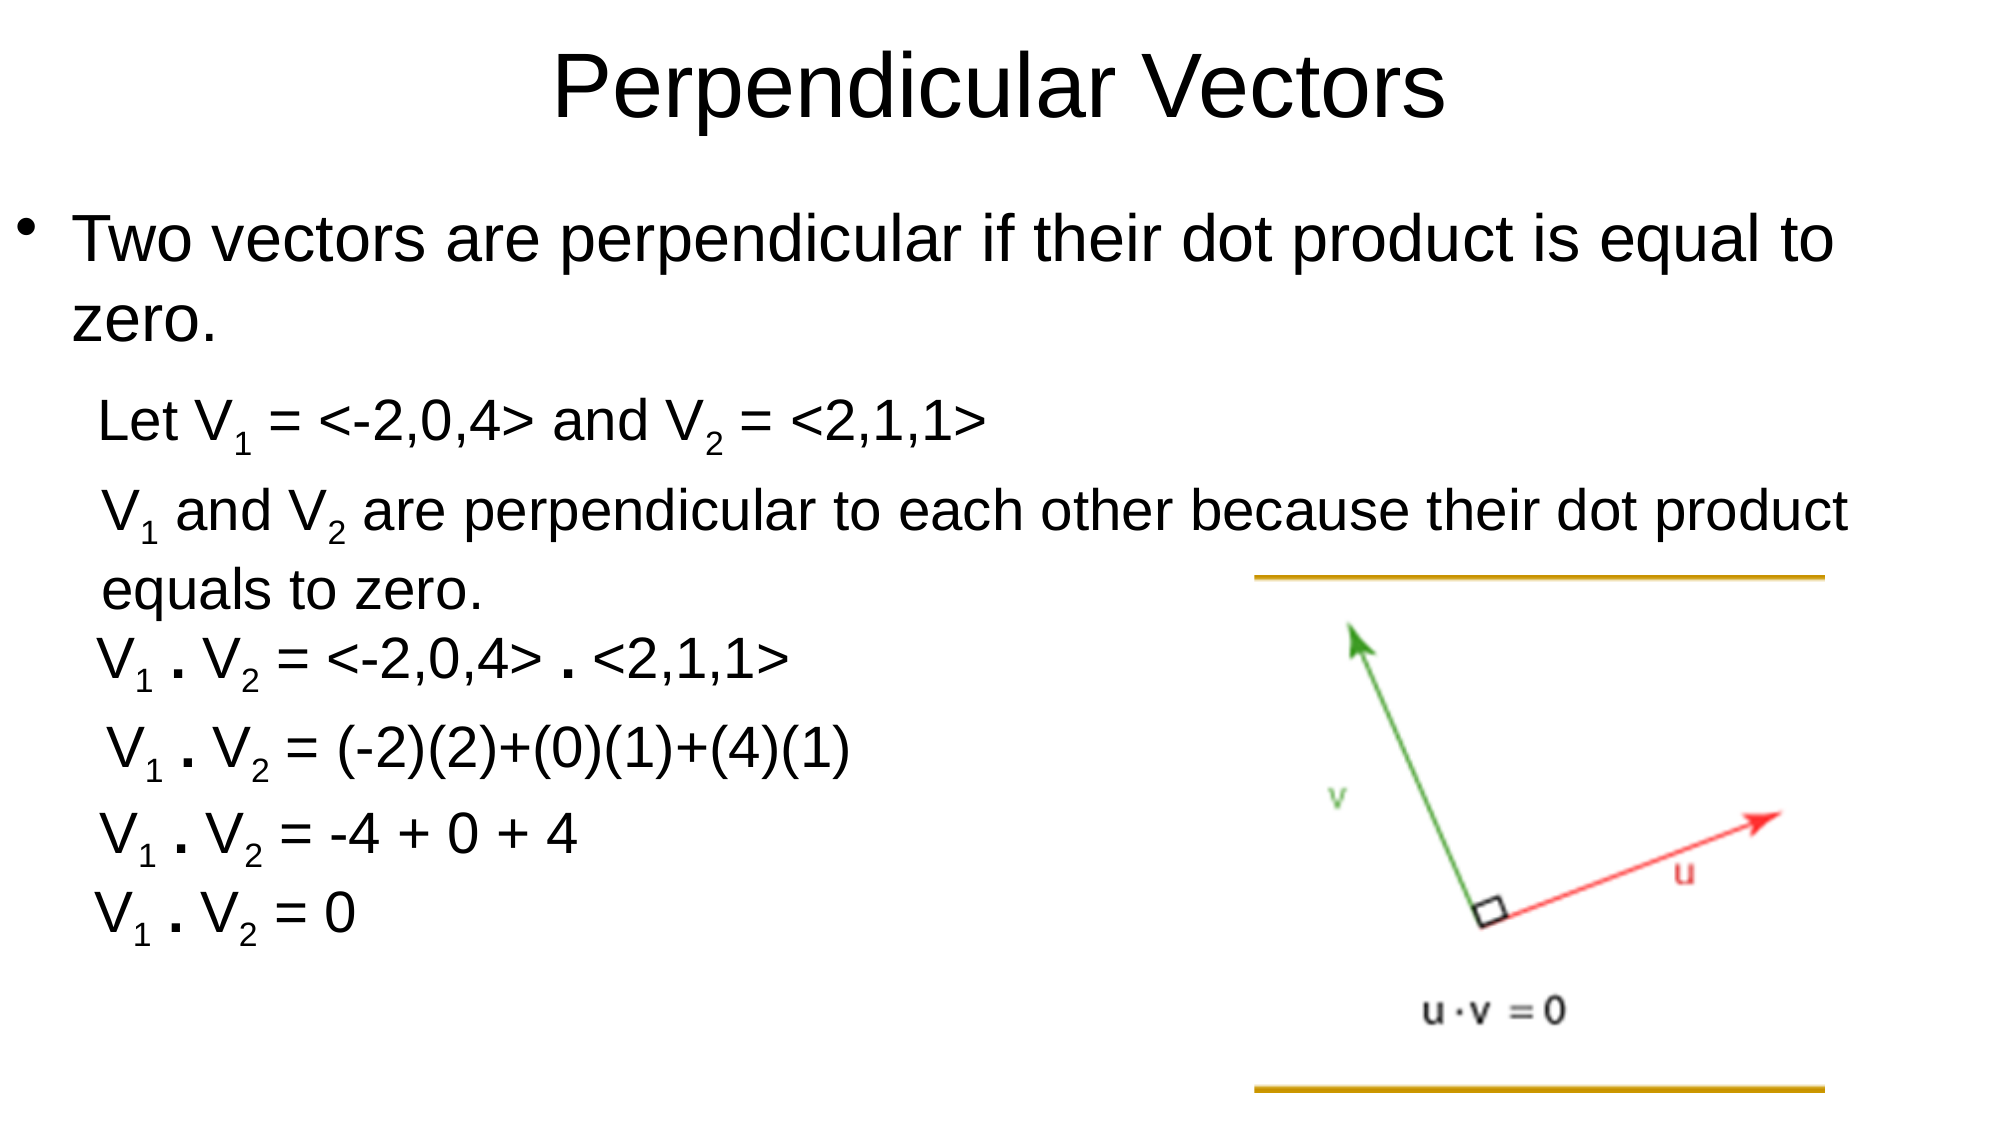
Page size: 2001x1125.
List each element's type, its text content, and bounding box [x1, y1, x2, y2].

text_box V1 . V2 = (-2)(2)+(0)(1)+(4)(1) [91, 701, 868, 797]
text_box V1 . V2 = -4 + 0 + 4 [84, 787, 595, 882]
list Two vectors are perpendicular if their dot product is equal to zero. [0, 187, 2000, 388]
text_box Let V1 = <-2,0,4> and V2 = <2,1,1> [82, 375, 1004, 470]
text_box V1 and V2 are perpendicular to each other because their dot product equals to zero. [86, 464, 1883, 629]
title Perpendicular Vectors [324, 16, 1675, 146]
text_box V1 . V2 = <-2,0,4> . <2,1,1> [81, 612, 806, 707]
picture [1254, 574, 1826, 1094]
text_box V1 . V2 = 0 [79, 866, 372, 961]
